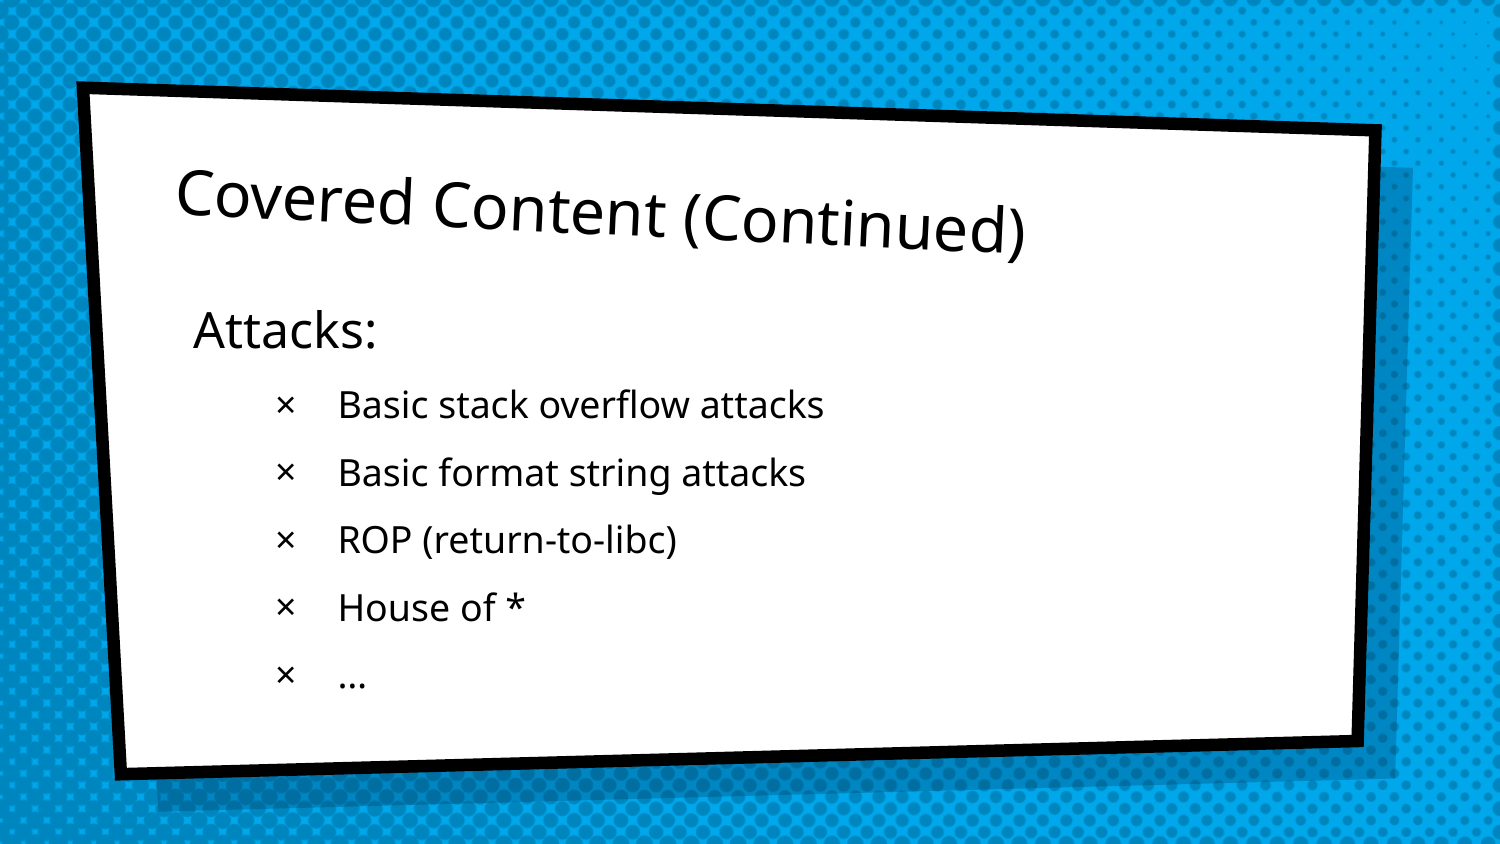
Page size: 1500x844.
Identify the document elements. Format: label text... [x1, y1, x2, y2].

list Attacks: Basic stack overflow attacks Basic format string attacks ROP (return-to-libc) House of * … [172, 253, 1316, 796]
title Covered Content (Continued) [157, 116, 1316, 253]
